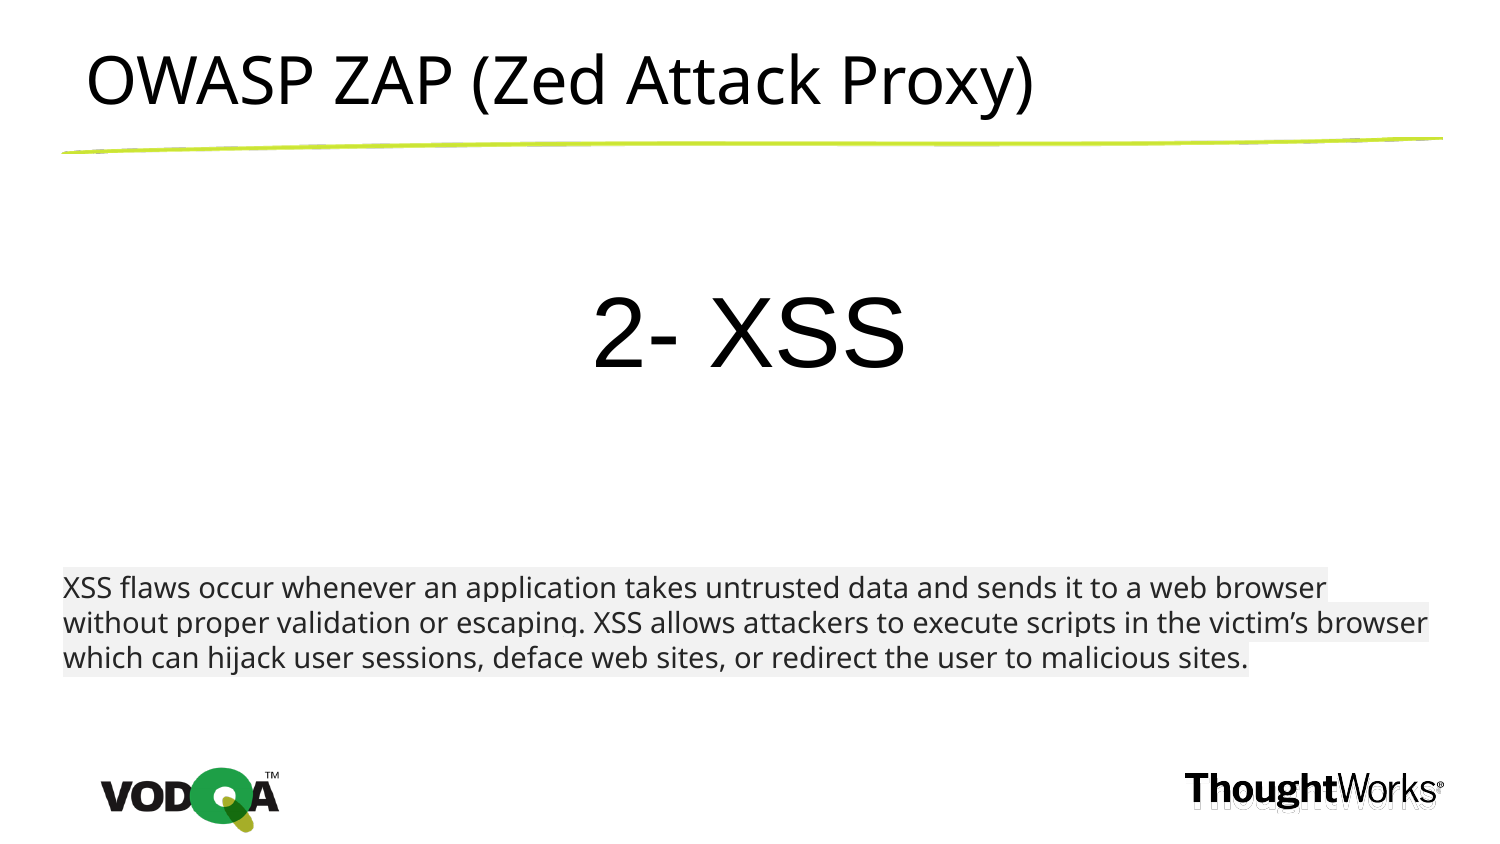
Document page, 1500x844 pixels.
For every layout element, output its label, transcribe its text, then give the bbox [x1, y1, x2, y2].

text_box XSS flaws occur whenever an application takes untrusted data and sends it to a web browser without proper validation or escaping. XSS allows attackers to execute scripts in the victim’s browser which can hijack user sessions, deface web sites, or redirect the user to malicious sites. [48, 375, 1453, 844]
text_box OWASP ZAP (Zed Attack Proxy) [70, 35, 1500, 214]
picture [61, 137, 70, 154]
text_box 2- XSS [320, 252, 1179, 375]
